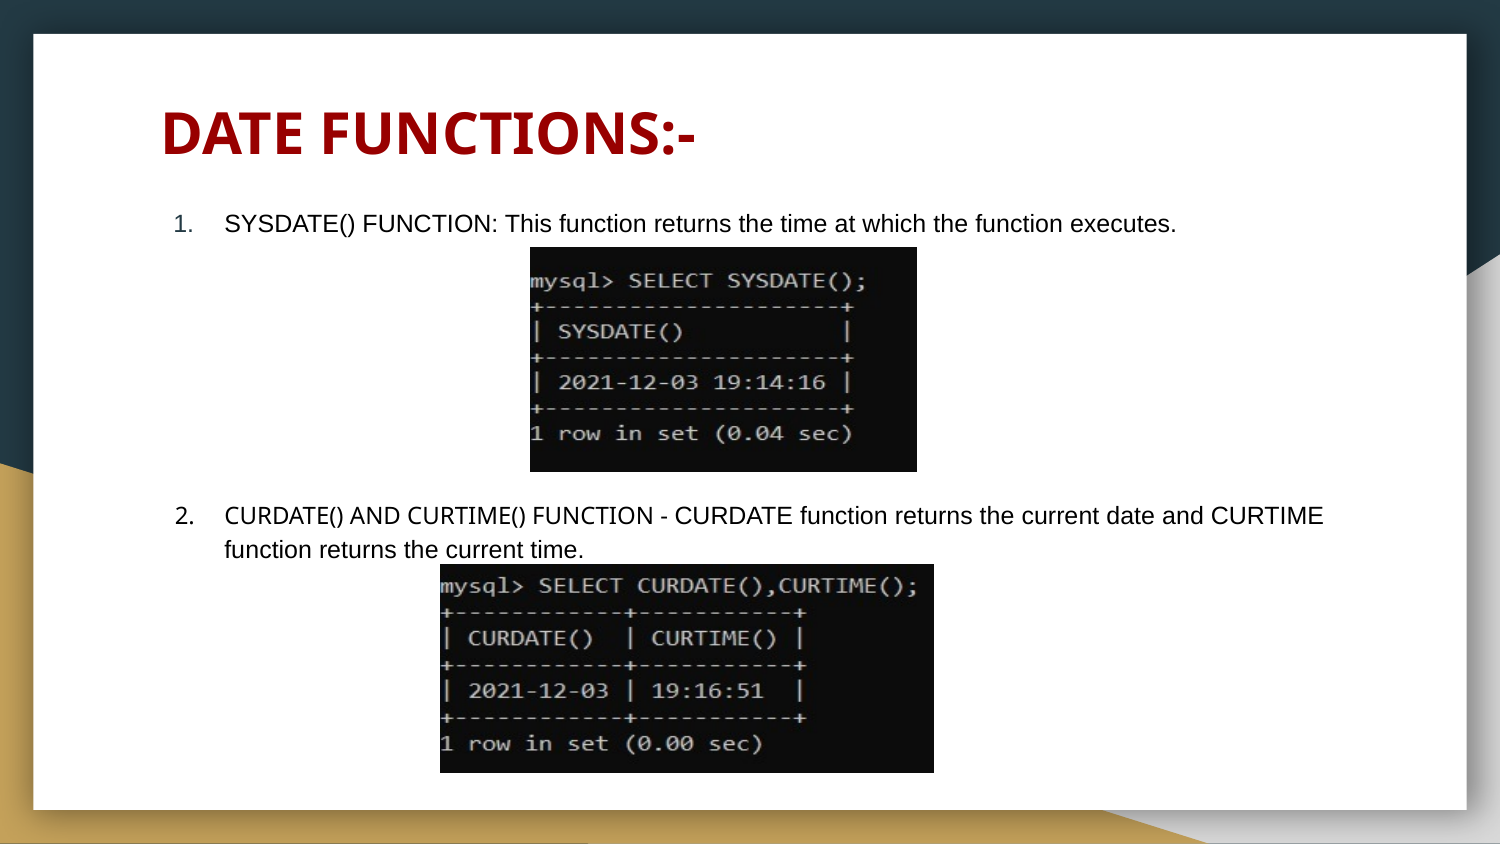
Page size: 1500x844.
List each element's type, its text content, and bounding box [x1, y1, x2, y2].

list SYSDATE() FUNCTION: This function returns the time at which the function executes. CURDATE() AND CURTIME() FUNCTION - CURDATE function returns the current date and CURTIME function returns the current time. [134, 188, 1366, 796]
picture [440, 564, 934, 774]
picture [530, 247, 917, 472]
title DATE FUNCTIONS:- [145, 81, 1378, 182]
